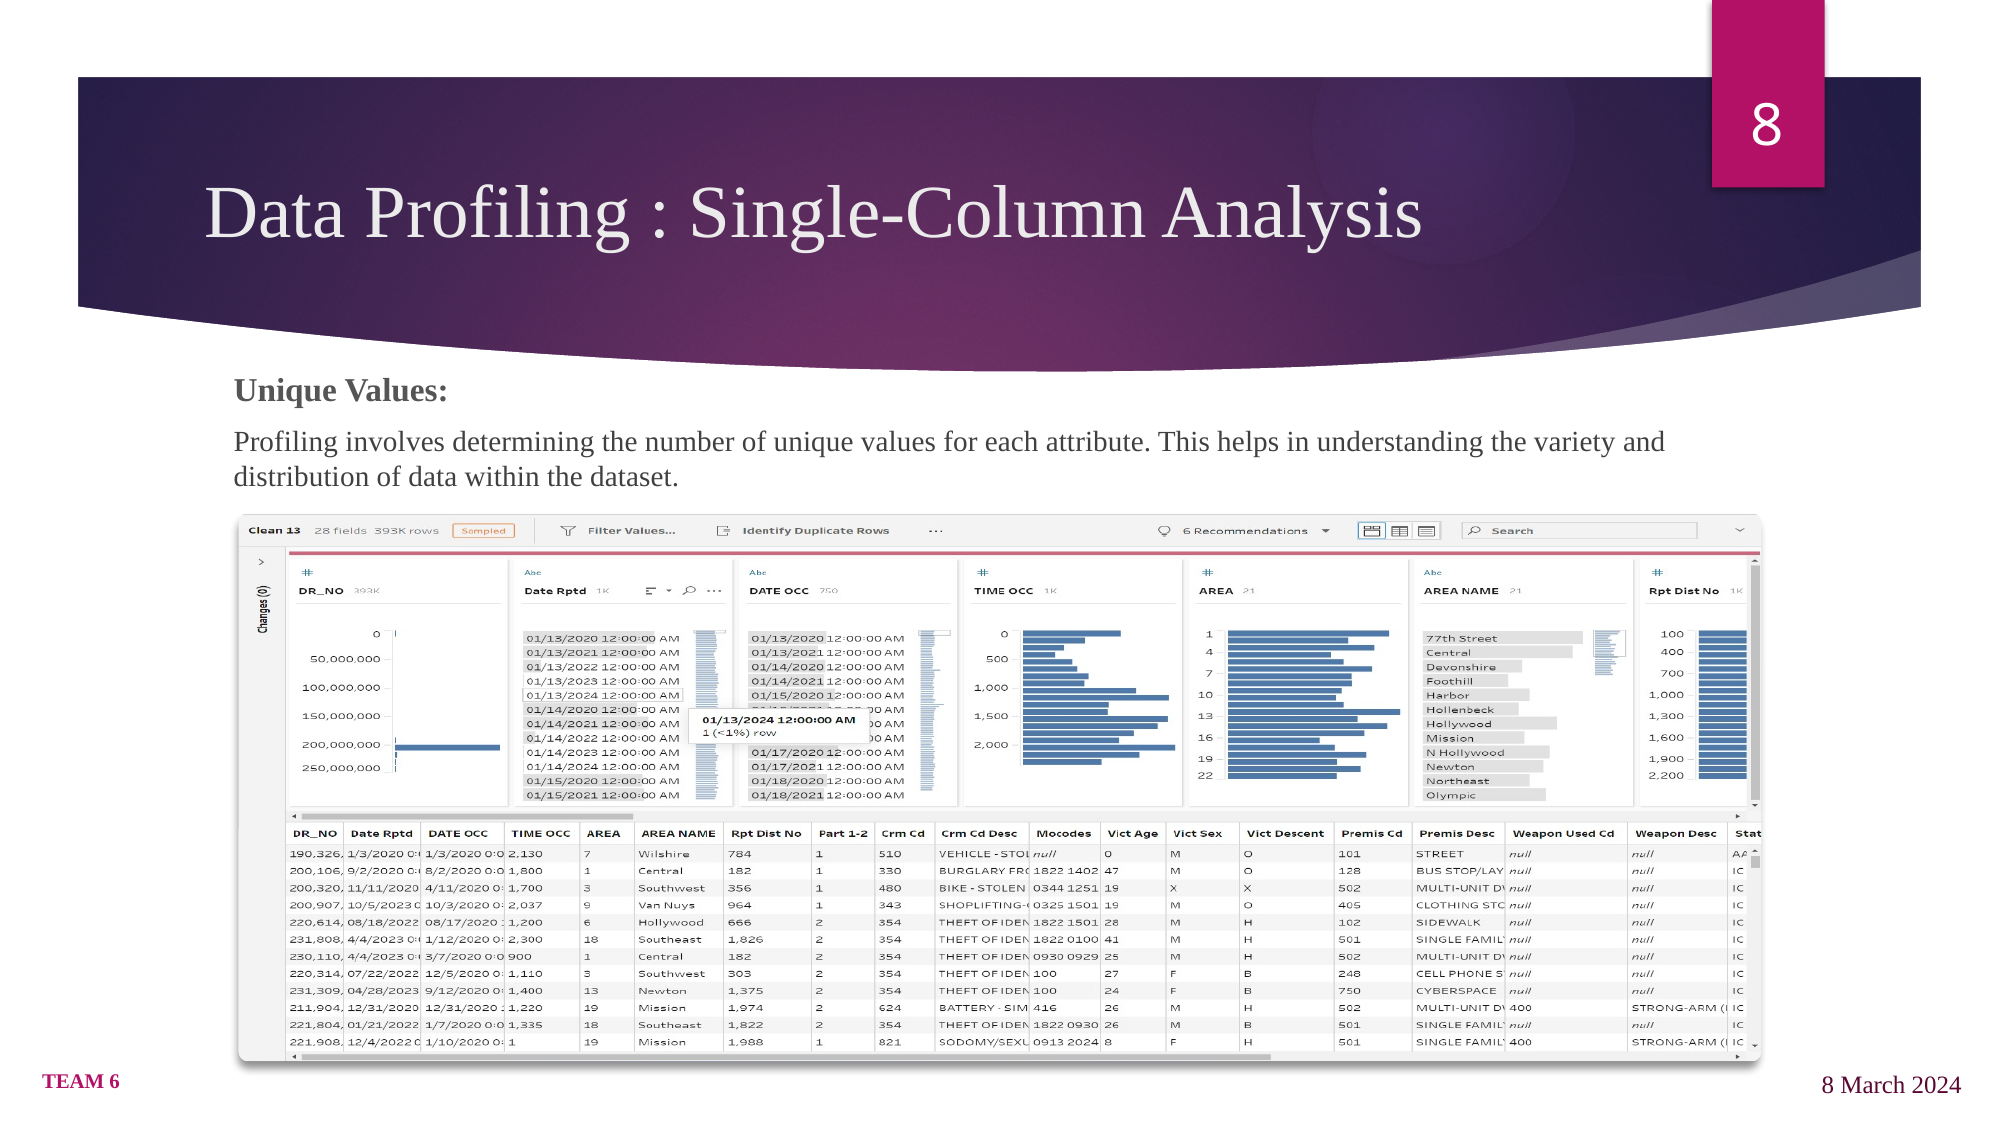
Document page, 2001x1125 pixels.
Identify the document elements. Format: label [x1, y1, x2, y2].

picture [238, 512, 1762, 1062]
text_box [0, 0, 2000, 1125]
